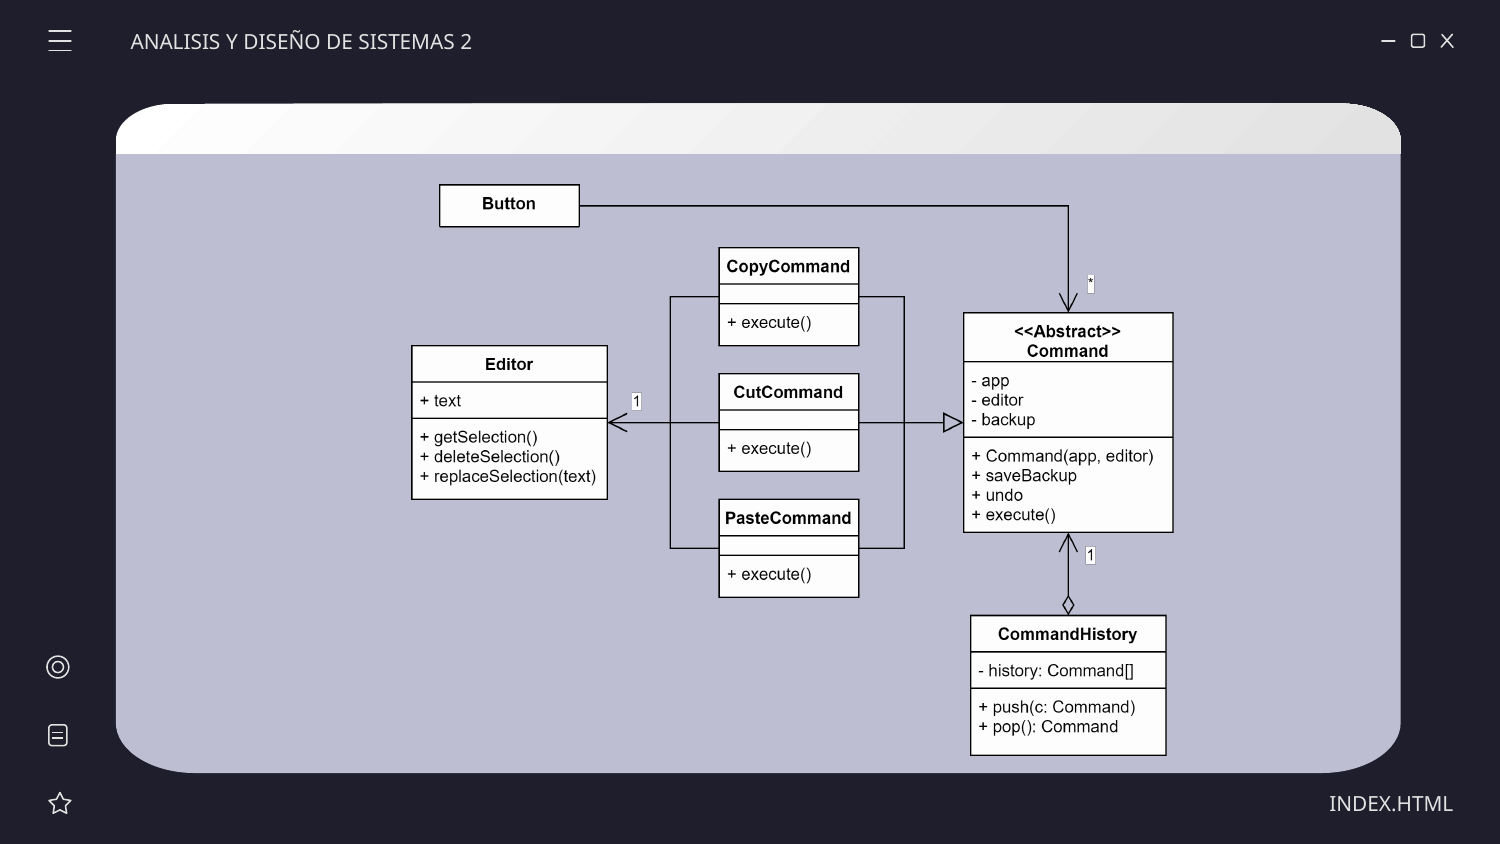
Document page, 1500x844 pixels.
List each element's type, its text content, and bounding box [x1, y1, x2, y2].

subtitle INDEX.HTML [1278, 780, 1453, 826]
text_box ANALISIS Y DISEÑO DE SISTEMAS 2 [130, 17, 536, 64]
text_box [46, 27, 74, 32]
picture [397, 170, 1189, 774]
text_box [48, 30, 72, 51]
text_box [115, 103, 1401, 774]
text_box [46, 655, 72, 814]
